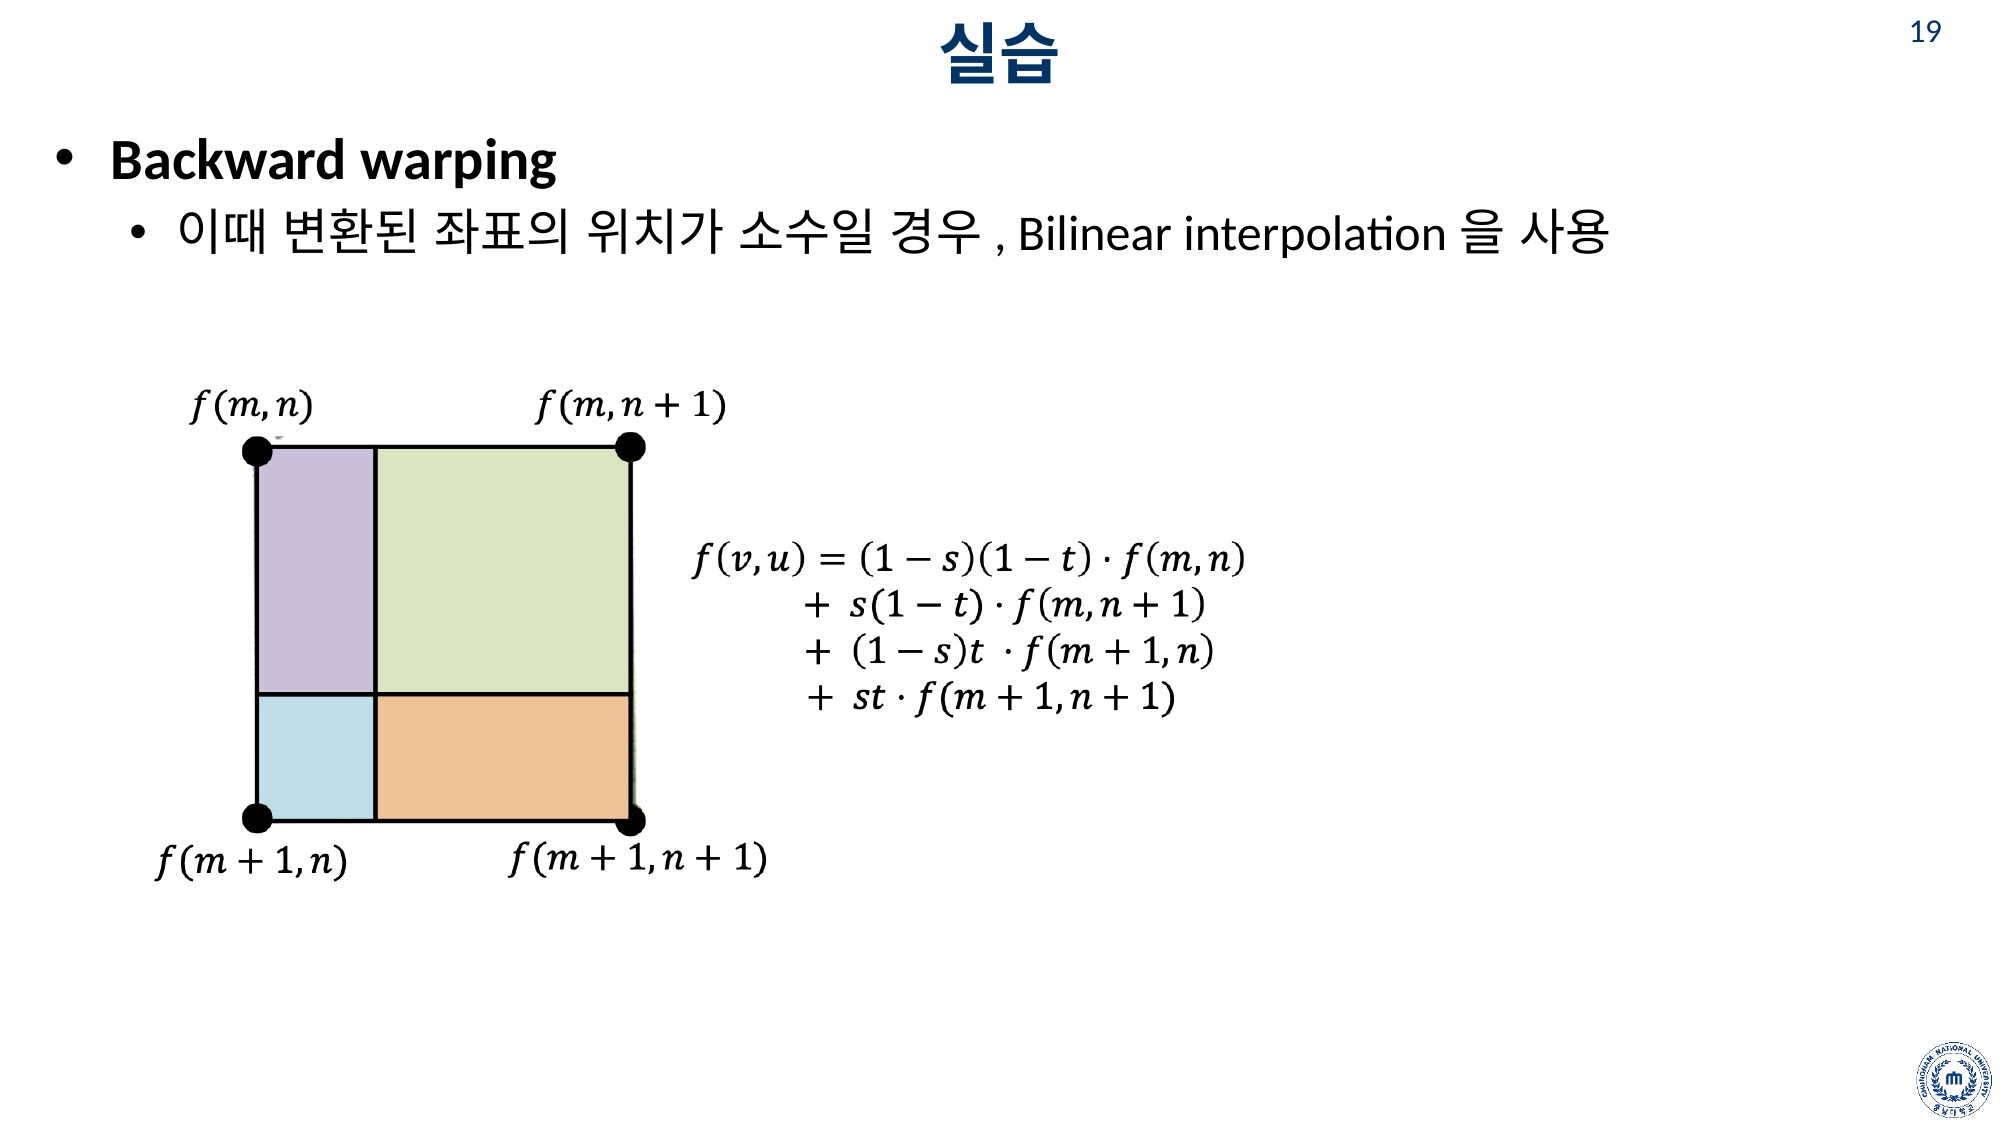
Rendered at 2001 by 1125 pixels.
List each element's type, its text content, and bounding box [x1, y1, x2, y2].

text_box Backward warping 이때 변환된 좌표의 위치가 소수일 경우, Bilinear interpolation을 사용 [39, 113, 1961, 1035]
picture [1916, 1042, 1994, 1118]
picture [149, 326, 1253, 898]
title 실습 [279, 2, 1721, 102]
